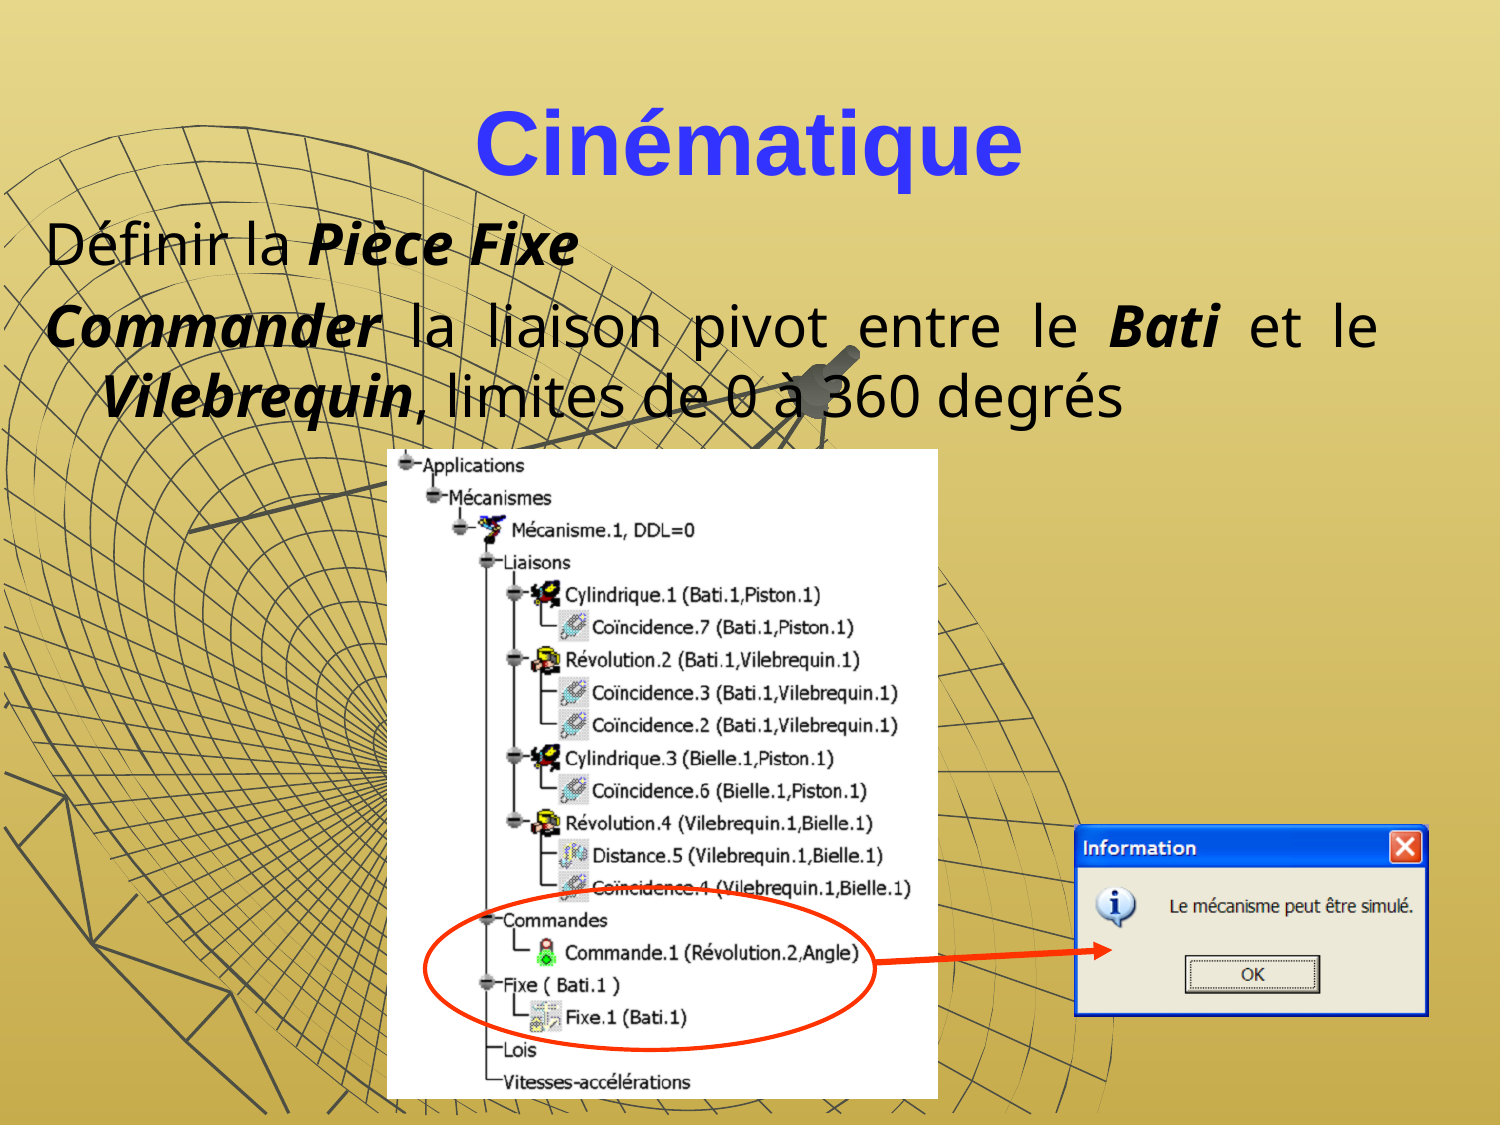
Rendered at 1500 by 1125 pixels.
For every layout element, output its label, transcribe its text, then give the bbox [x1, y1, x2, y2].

title Cinématique [75, 45, 1425, 233]
picture [1074, 824, 1429, 1017]
list Définir la Pièce Fixe Commander la liaison pivot entre le Bati et le Vilebrequin, limites de 0 à 360 degrés [29, 268, 1424, 418]
list Définir la Pièce Fixe Commander la liaison pivot entre le Bati et le Vilebrequin, limites de 0 à 360 degrés [29, 200, 1424, 267]
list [387, 449, 938, 1099]
